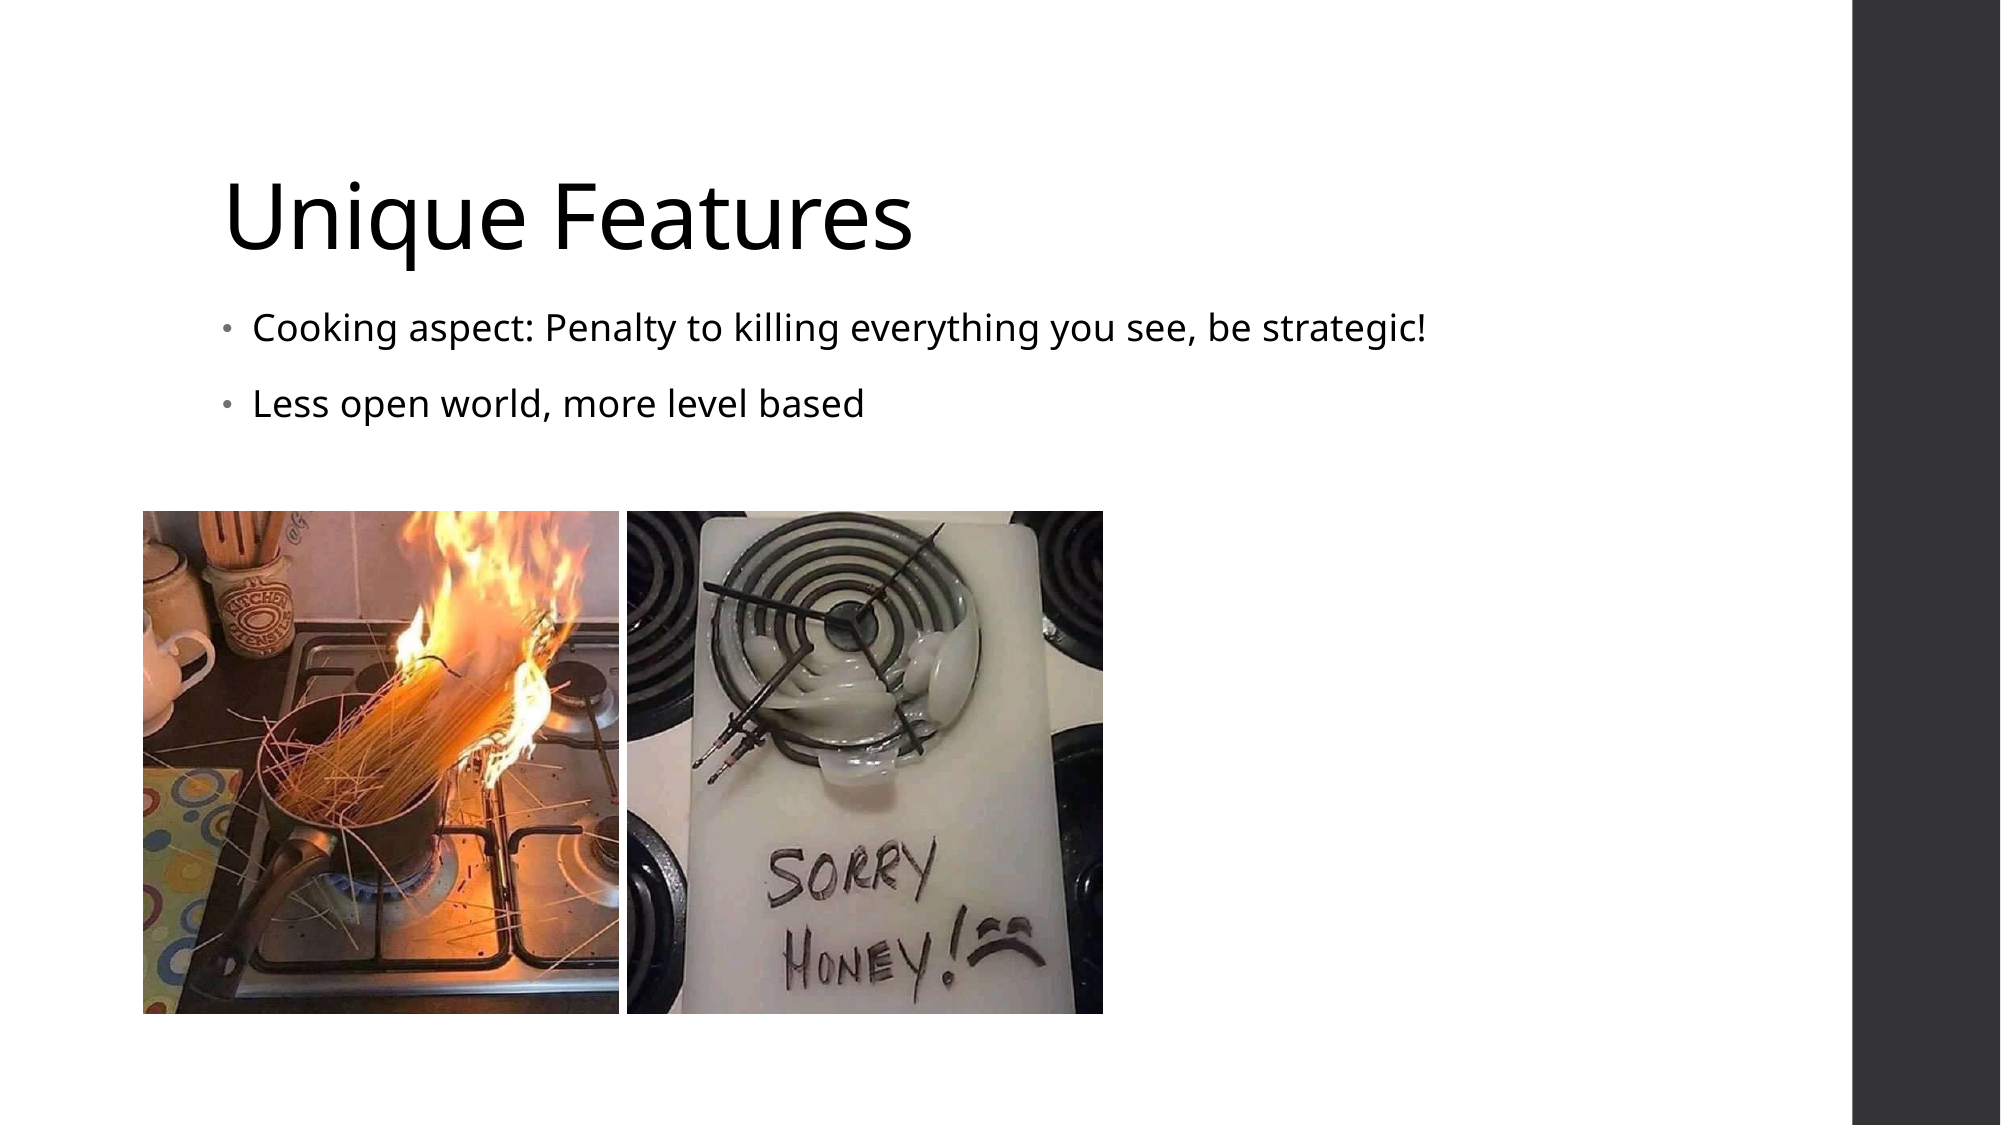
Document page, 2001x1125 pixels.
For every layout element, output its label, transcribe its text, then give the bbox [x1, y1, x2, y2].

picture [143, 511, 1104, 1014]
list Cooking aspect: Penalty to killing everything you see, be strategic! Less open world, more level based [206, 299, 1617, 1014]
title Unique Features [206, 60, 1797, 278]
